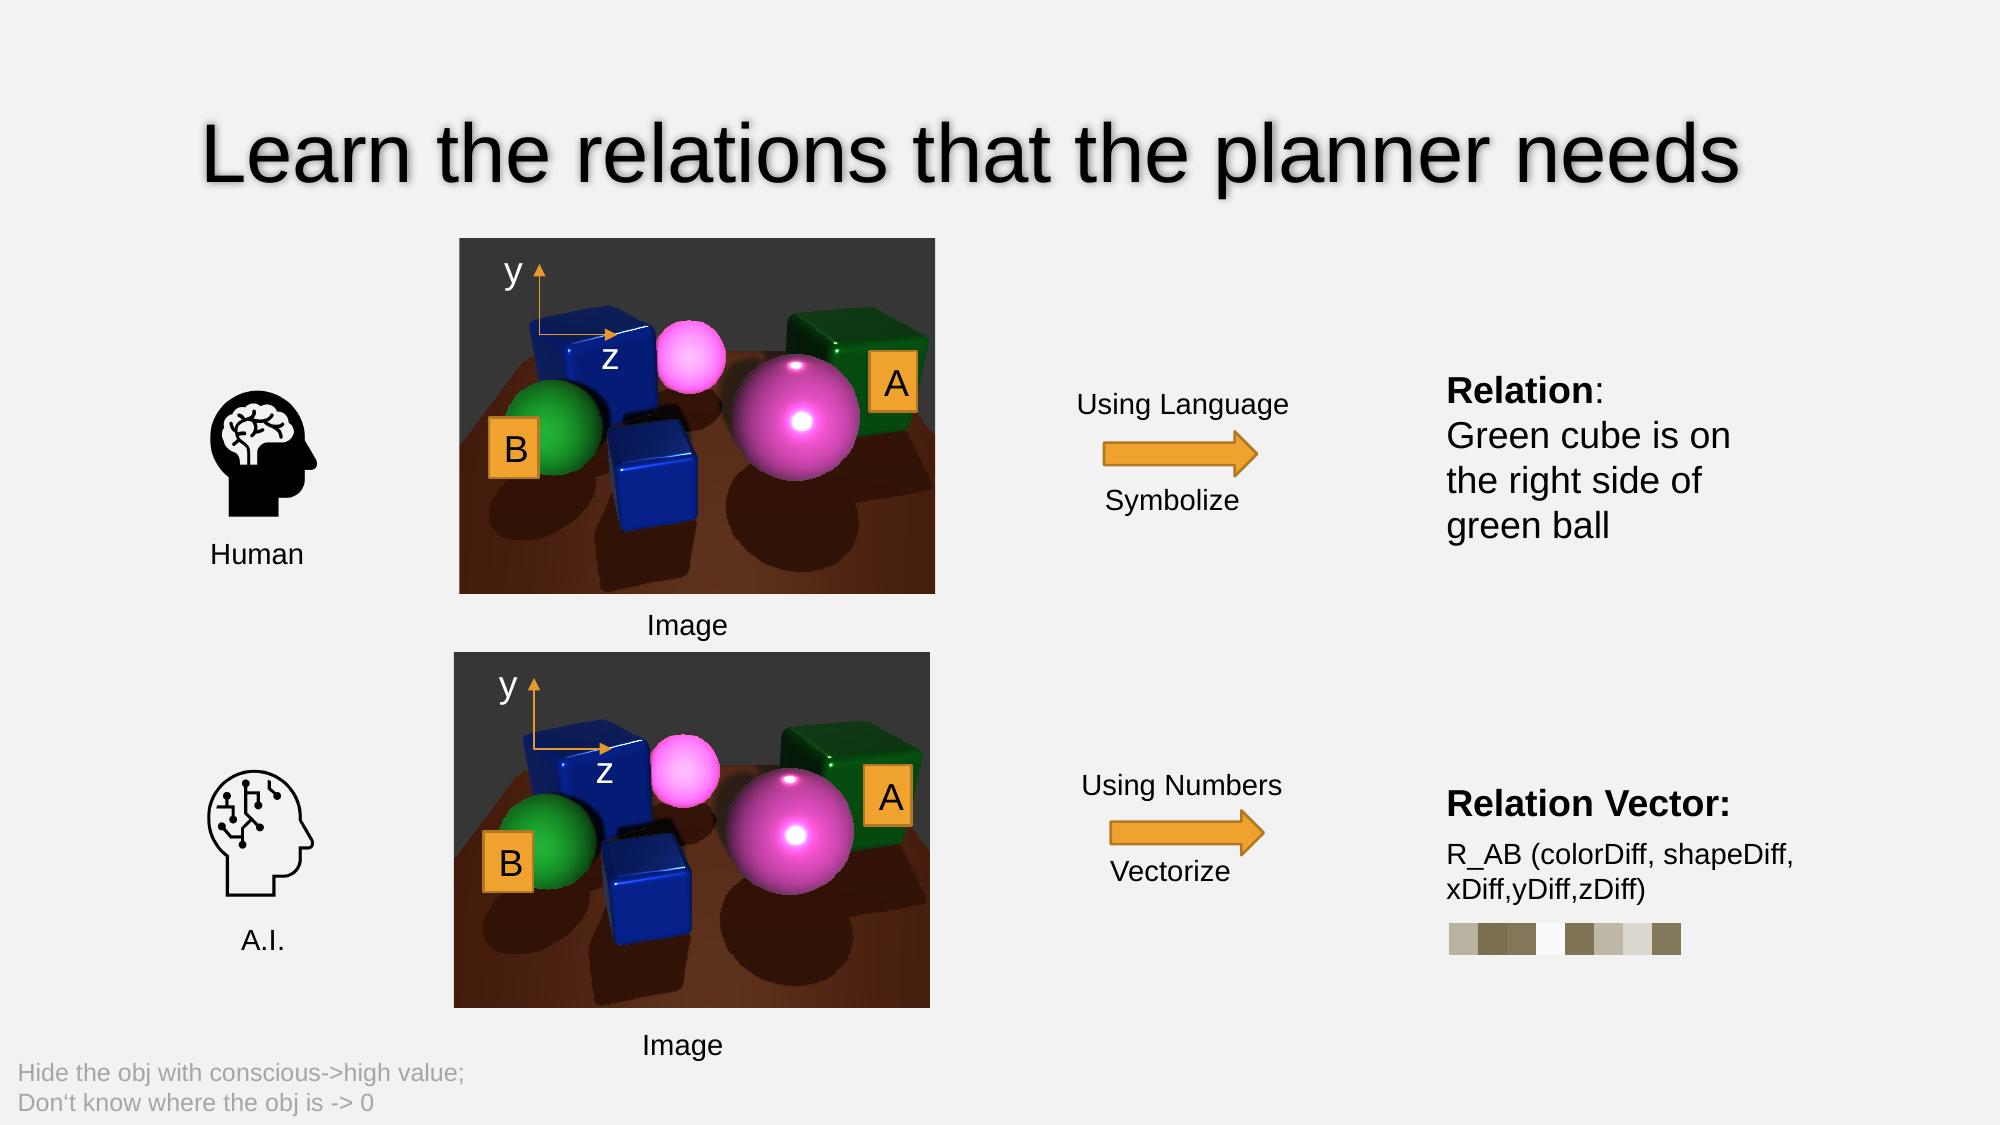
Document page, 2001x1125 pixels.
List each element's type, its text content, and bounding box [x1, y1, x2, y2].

picture [187, 377, 339, 529]
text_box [453, 652, 931, 1009]
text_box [459, 238, 936, 594]
text_box A.I. [226, 921, 318, 964]
text_box Image [632, 605, 795, 648]
text_box Learn the relations that the planner needs [27, 51, 1939, 259]
text_box [1102, 430, 1259, 474]
text_box Vectorize [1095, 845, 1258, 895]
text_box Human [195, 528, 358, 578]
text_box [1431, 827, 1917, 955]
text_box Using Numbers [1066, 758, 1316, 809]
picture [185, 758, 336, 910]
text_box Relation Vector: [1431, 771, 1790, 825]
text_box Hide the obj with conscious->high value; Don‘t know where the obj is -> 0 [3, 1049, 490, 1124]
text_box Using Language [1061, 378, 1311, 428]
text_box Symbolize [1090, 474, 1255, 524]
text_box [1109, 809, 1265, 857]
text_box Image [627, 1019, 790, 1069]
text_box Relation: Green cube is on the right side of green ball [1431, 358, 1772, 554]
